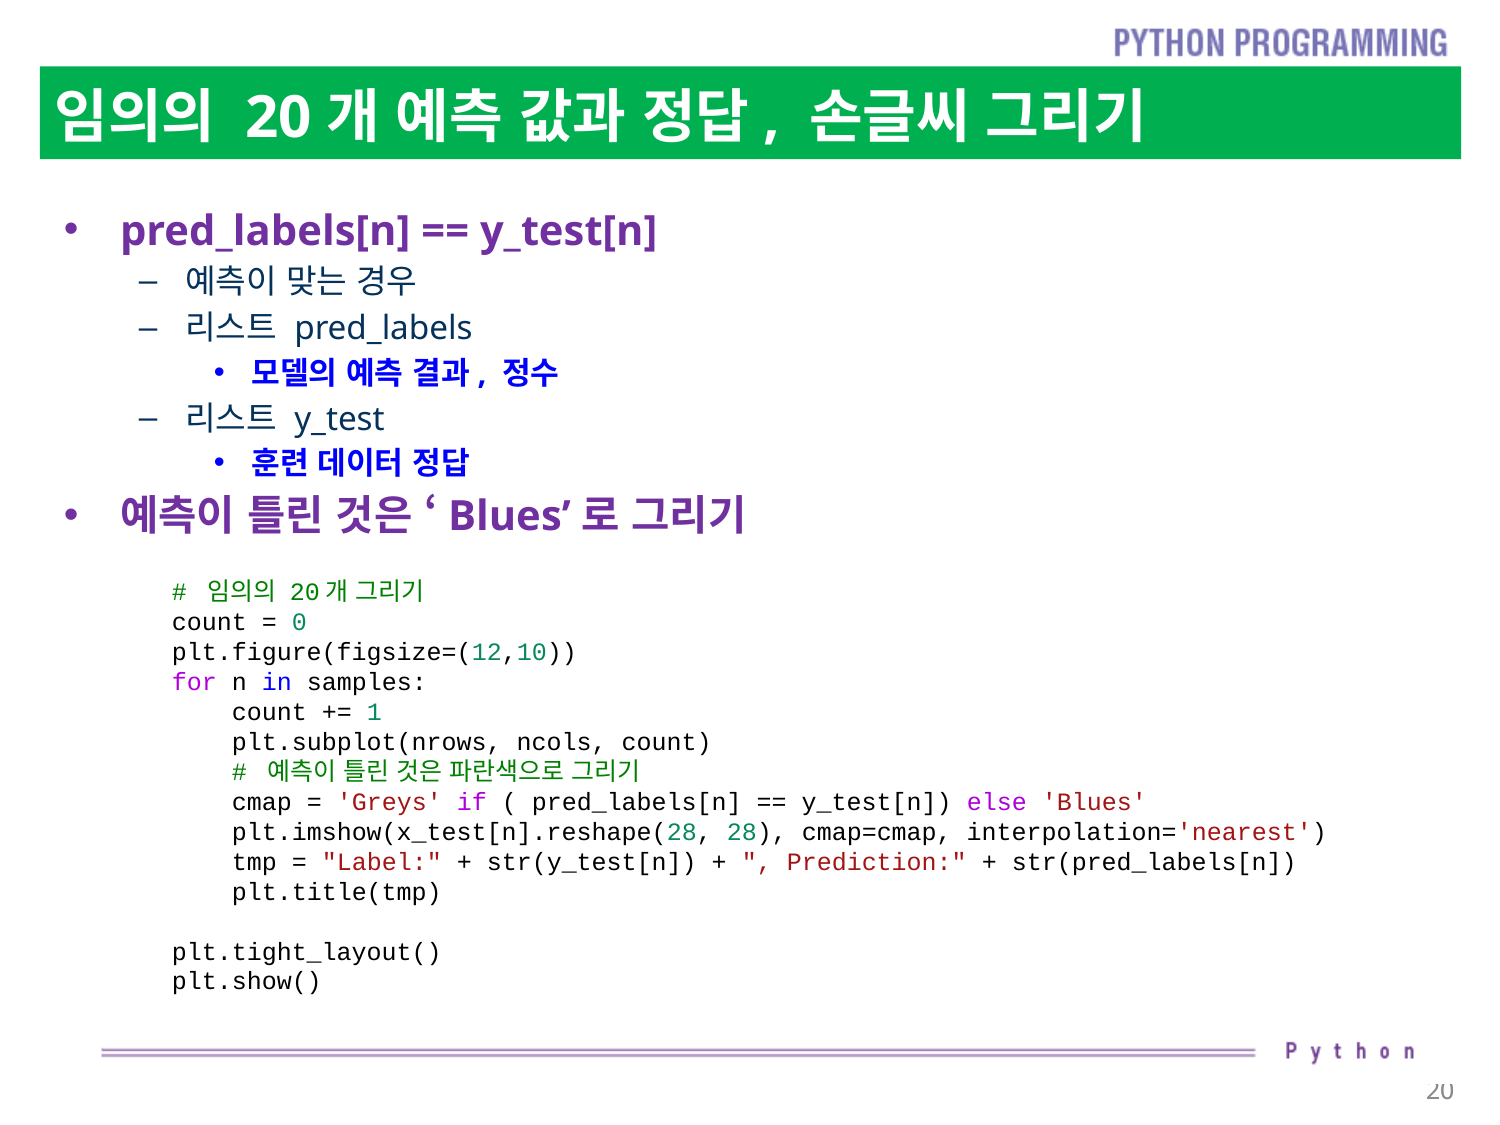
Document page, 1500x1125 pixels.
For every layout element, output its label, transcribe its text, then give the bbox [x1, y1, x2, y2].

slide_number 20 [1119, 1071, 1470, 1112]
picture [18, 1020, 1483, 1084]
title 임의의 20개 예측 값과 정답, 손글씨 그리기 [39, 76, 1444, 152]
text_box # 임의의 20개 그리기 count = 0 plt.figure(figsize=(12,10)) for n in samples: count += 1 plt.subplot(nrows, ncols, count) # 예측이 틀린 것은 파란색으로 그리기 cmap = 'Greys' if ( pred_labels[n] == y_test[n]) else 'Blues' plt.imshow(x_test[n].reshape(28, 28), cmap=cmap, interpolation='nearest') tmp = "Label:" + str(y_test[n]) + ", Prediction:" + str(pred_labels[n]) plt.title(tmp) plt.tight_layout() plt.show() [157, 568, 1398, 1003]
picture [1106, 13, 1462, 66]
list pred_labels[n] == y_test[n] 예측이 맞는 경우 리스트 pred_labels 모델의 예측 결과, 정수 리스트 y_test 훈련 데이터 정답 예측이 틀린 것은 ‘Blues’로 그리기 [48, 195, 1461, 1041]
